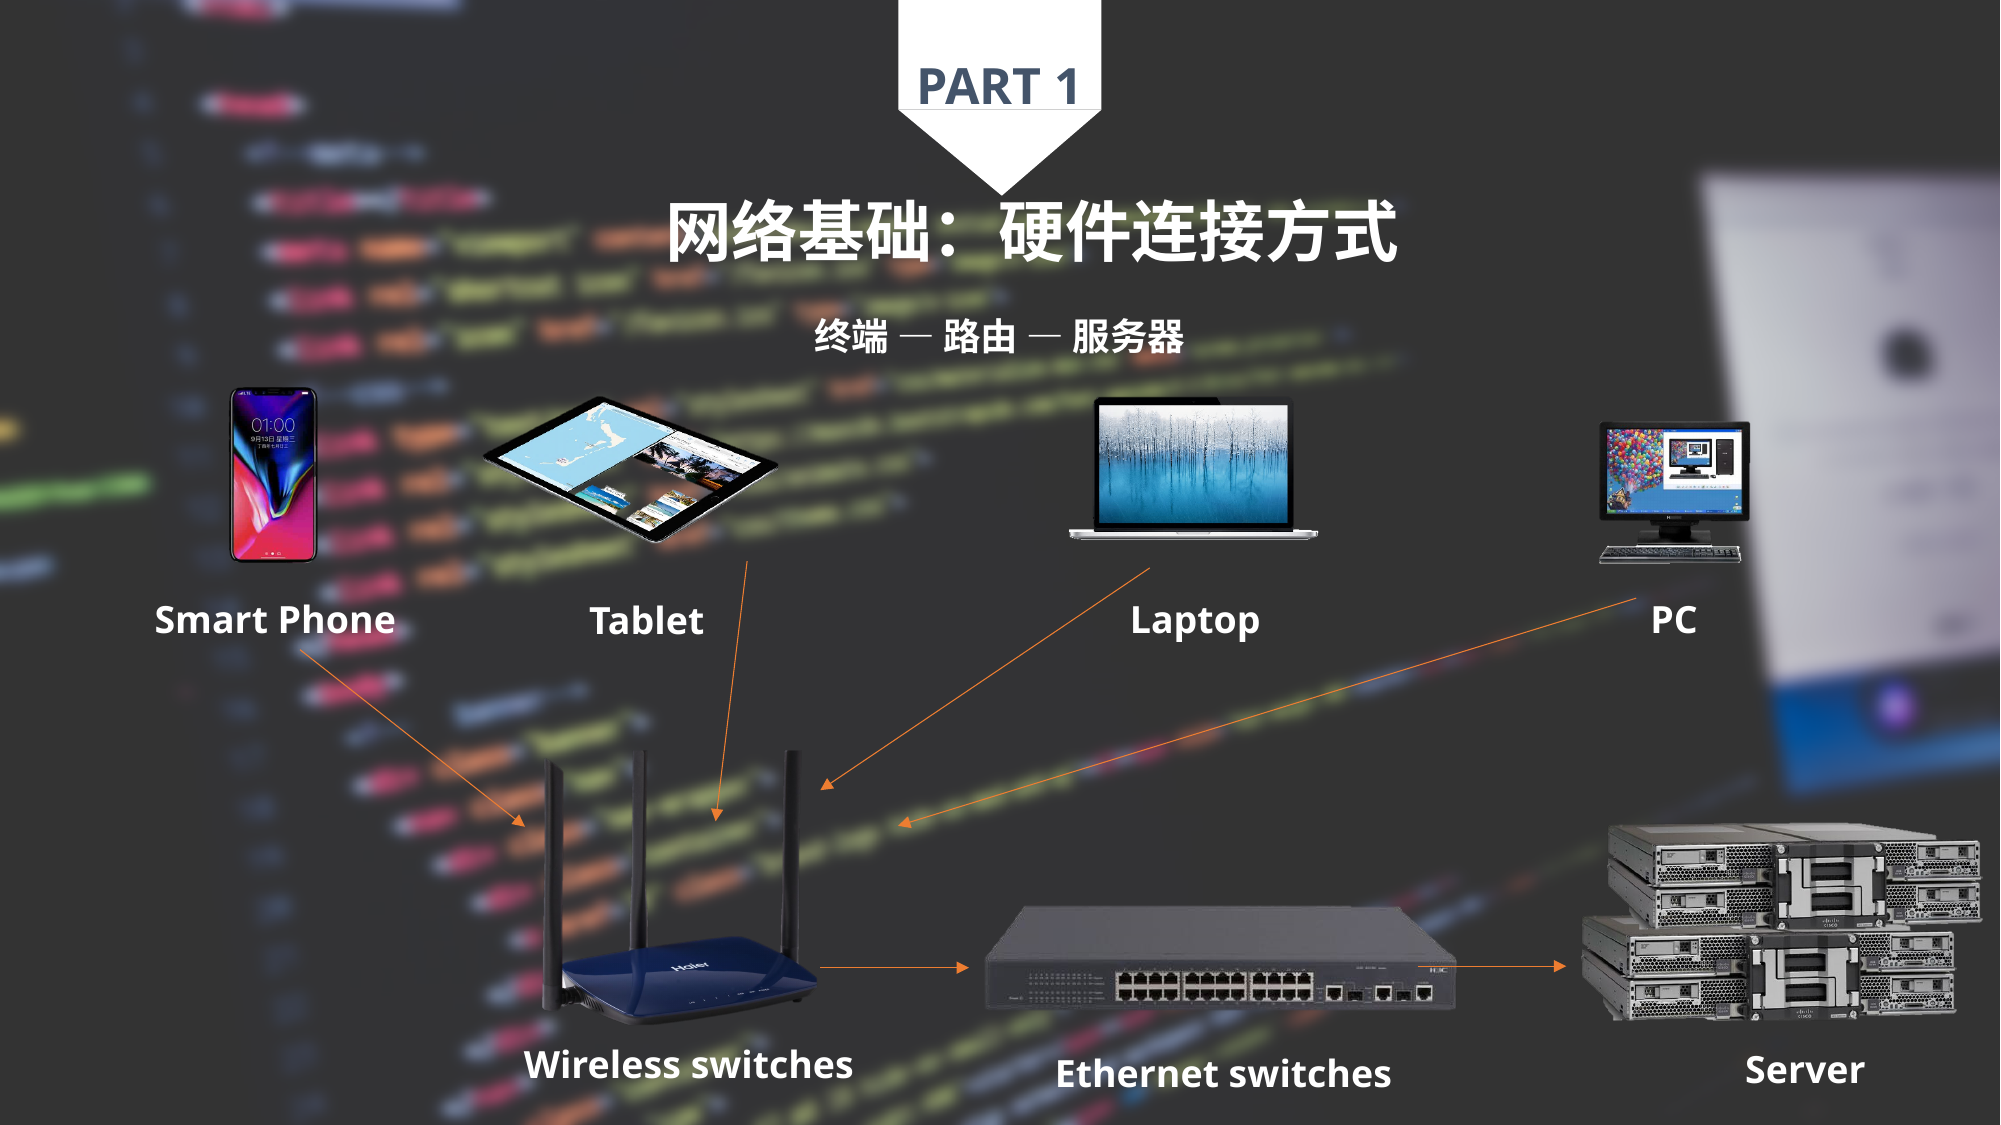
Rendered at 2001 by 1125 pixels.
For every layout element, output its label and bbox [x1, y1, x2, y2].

text_box [820, 567, 1150, 791]
picture [0, 0, 2000, 1125]
text_box [299, 649, 525, 827]
text_box [715, 561, 748, 822]
text_box [897, 598, 1637, 826]
